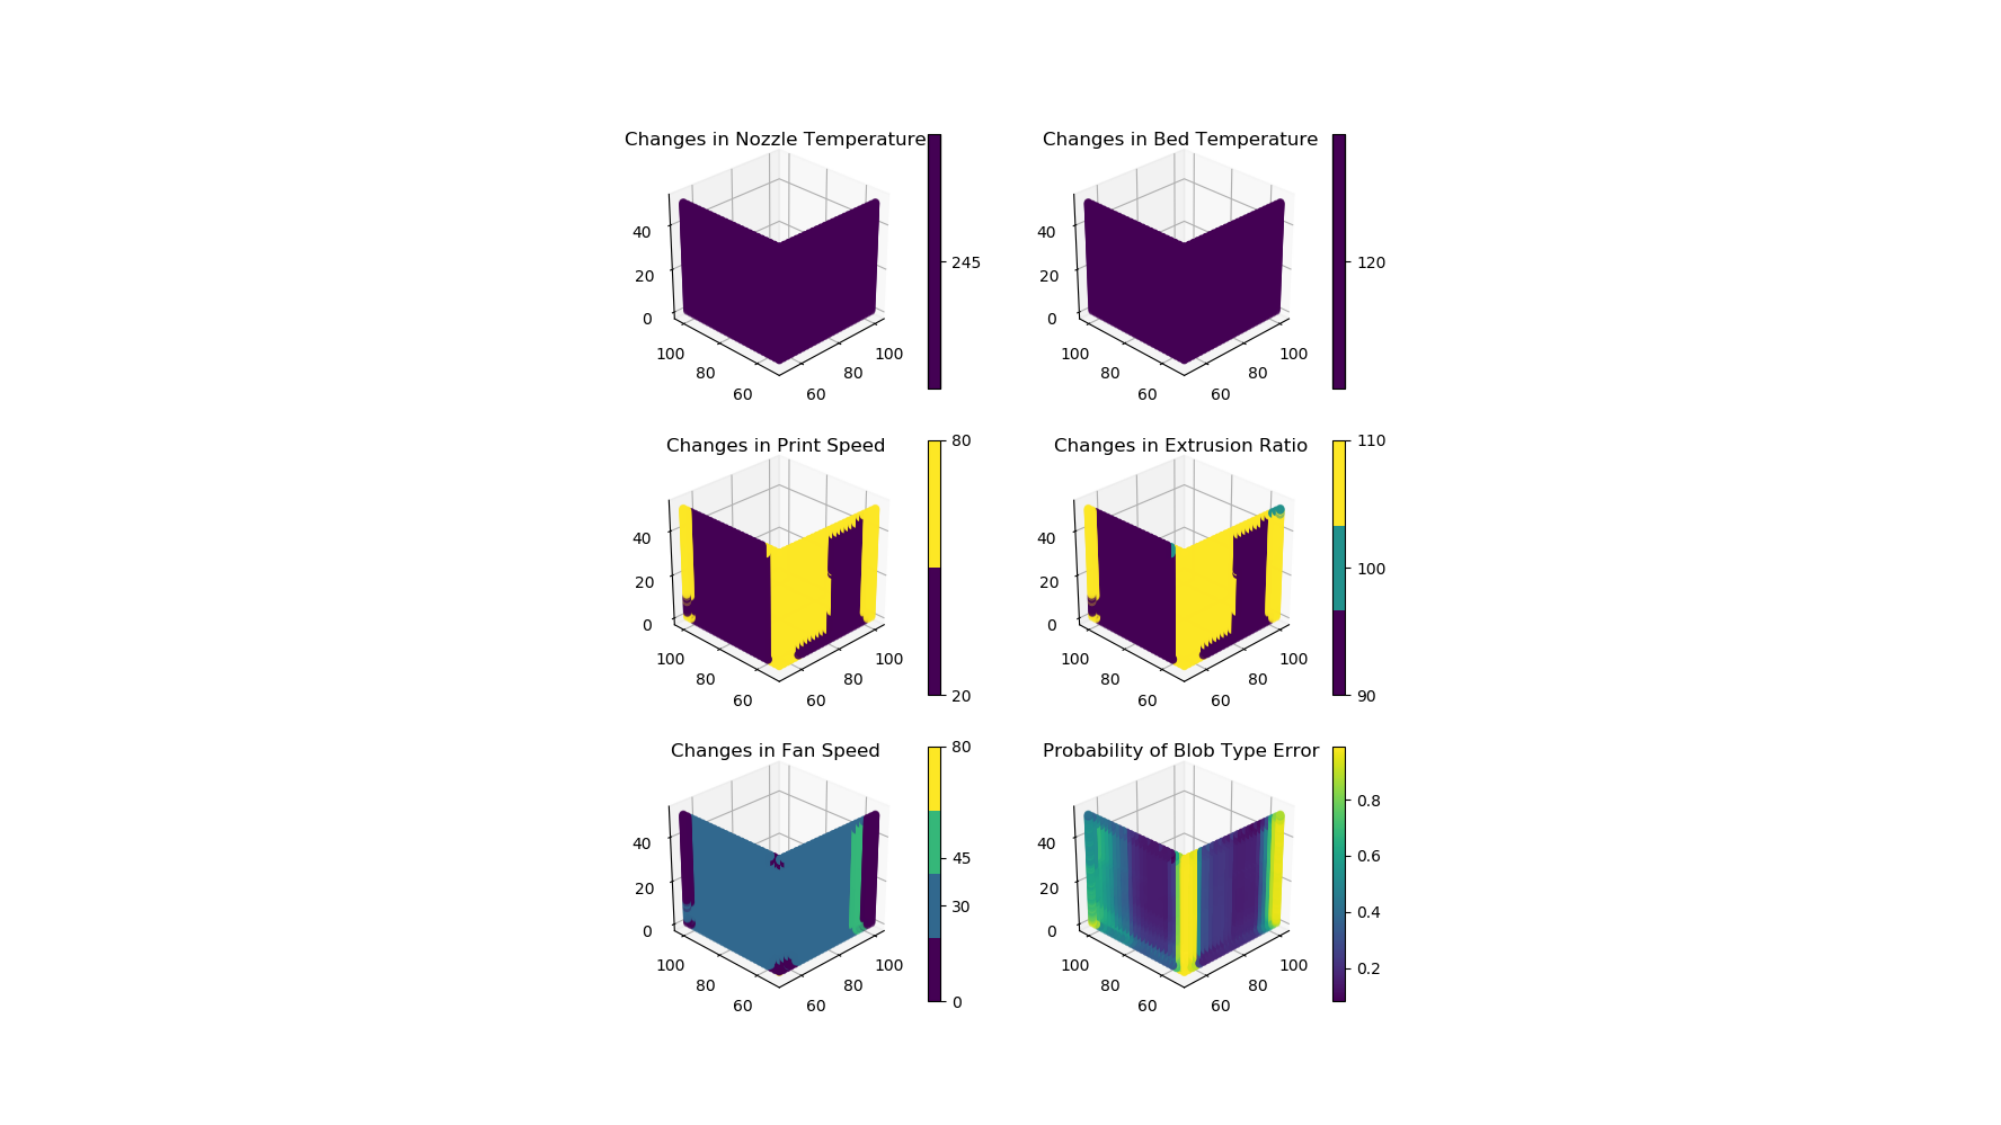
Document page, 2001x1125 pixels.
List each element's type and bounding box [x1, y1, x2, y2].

picture [591, 76, 1428, 1062]
